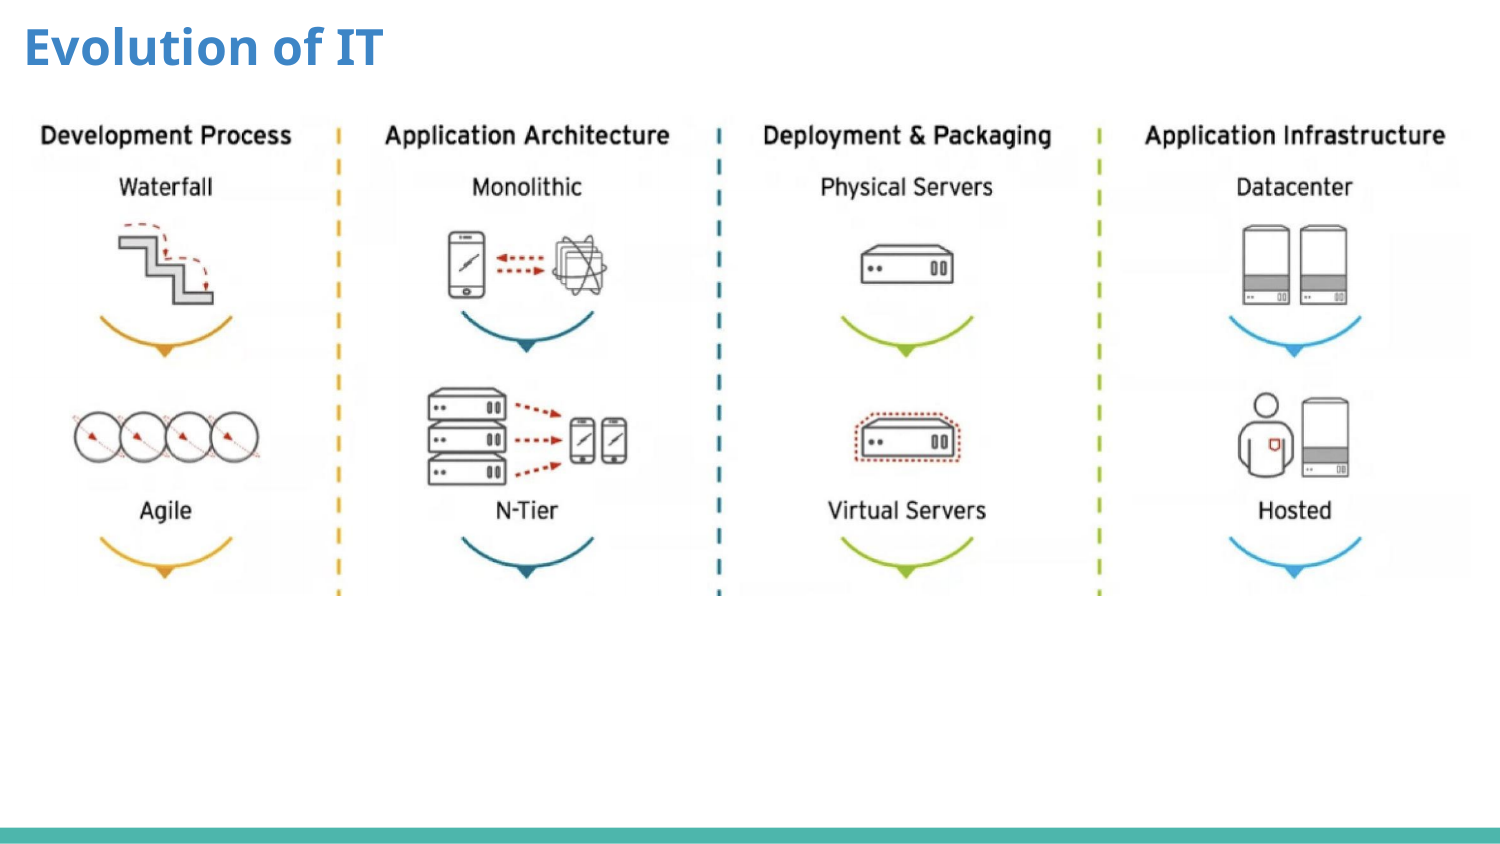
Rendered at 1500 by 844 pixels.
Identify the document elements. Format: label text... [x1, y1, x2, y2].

title Evolution of IT [8, 0, 1407, 105]
picture [8, 115, 1471, 596]
